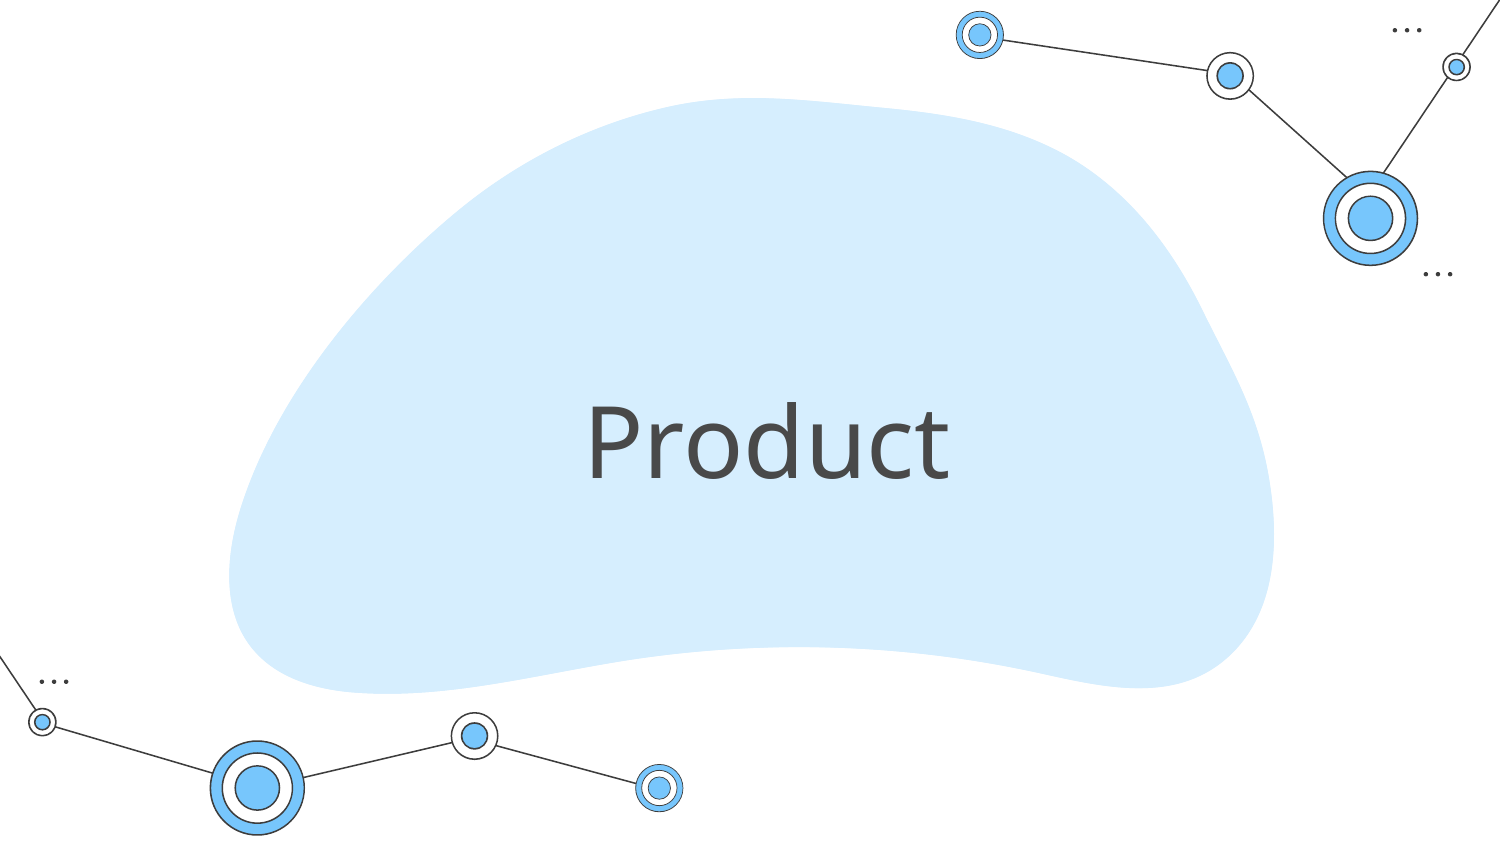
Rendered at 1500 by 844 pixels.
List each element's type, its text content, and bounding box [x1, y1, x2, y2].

title Product [343, 273, 1192, 586]
